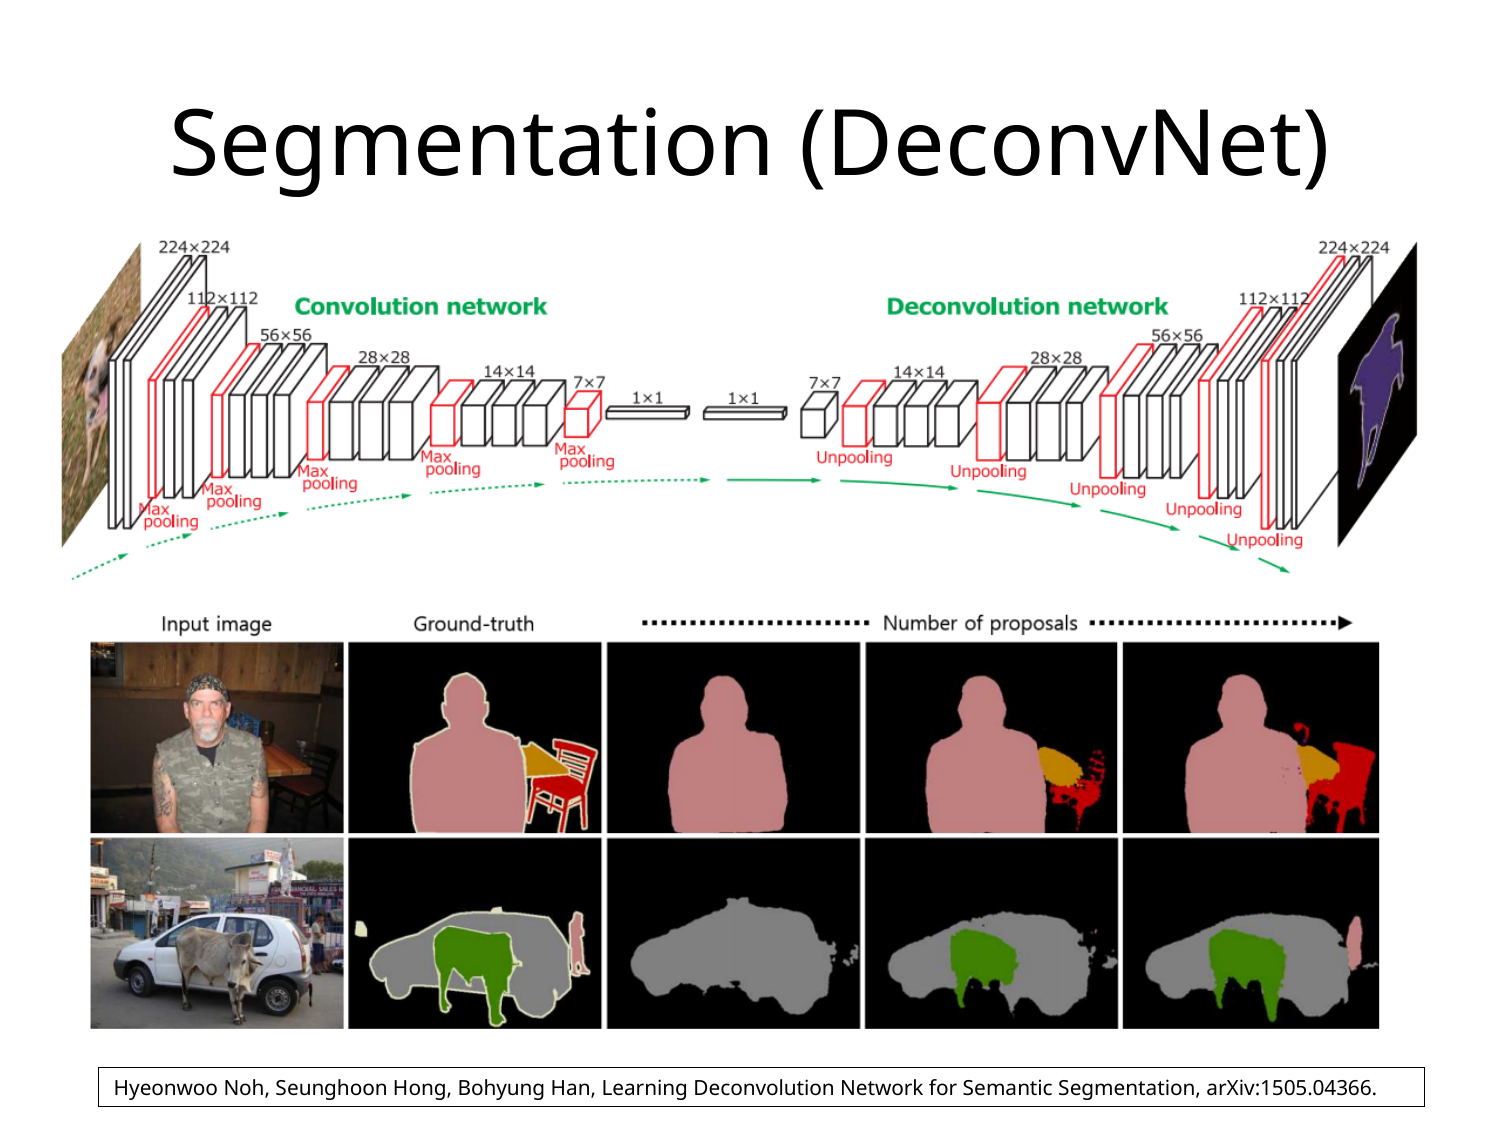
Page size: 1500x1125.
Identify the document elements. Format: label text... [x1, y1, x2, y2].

title Segmentation (DeconvNet) [75, 45, 1425, 206]
picture [74, 606, 1387, 1039]
picture [29, 207, 1458, 585]
text_box Hyeonwoo Noh, Seunghoon Hong, Bohyung Han, Learning Deconvolution Network for Semantic Segmentation, arXiv:1505.04366. [98, 1067, 1425, 1107]
